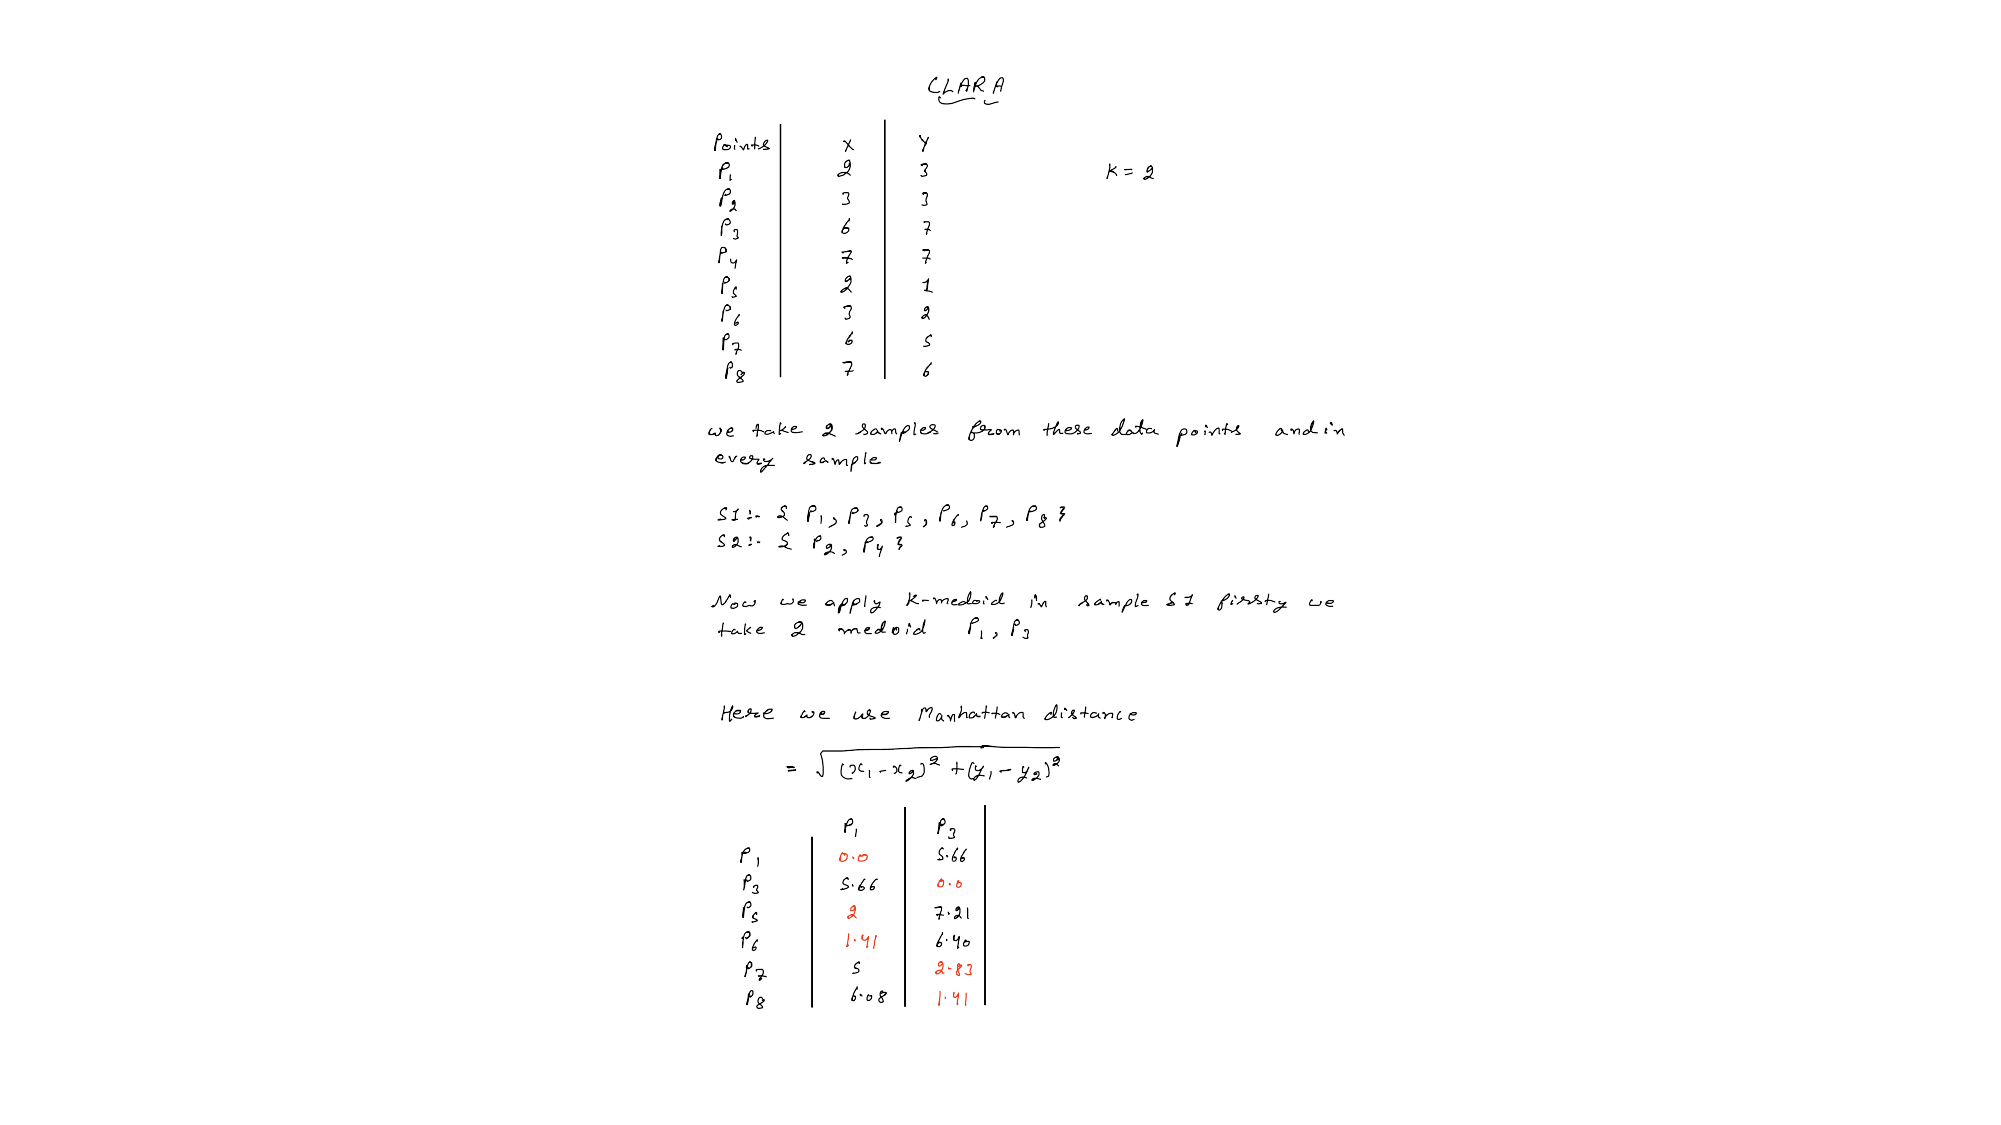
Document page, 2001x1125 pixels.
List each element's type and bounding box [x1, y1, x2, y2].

picture [918, 705, 1025, 722]
text_box [1059, 506, 1066, 522]
picture [780, 598, 807, 606]
picture [719, 162, 732, 181]
picture [920, 221, 931, 235]
picture [1111, 418, 1159, 436]
picture [715, 454, 775, 473]
picture [717, 507, 739, 521]
picture [842, 361, 855, 376]
picture [928, 76, 1004, 105]
picture [839, 852, 869, 862]
picture [720, 275, 737, 298]
picture [921, 249, 938, 265]
picture [840, 275, 852, 293]
picture [968, 420, 1020, 441]
picture [1044, 704, 1137, 721]
picture [934, 906, 969, 920]
picture [852, 961, 860, 974]
picture [839, 192, 850, 206]
picture [936, 932, 970, 949]
picture [1184, 594, 1193, 606]
picture [937, 847, 967, 862]
picture [1143, 165, 1154, 180]
picture [843, 139, 854, 152]
picture [725, 361, 745, 383]
picture [841, 218, 850, 234]
picture [893, 506, 912, 527]
picture [937, 818, 957, 839]
picture [719, 188, 737, 212]
picture [791, 621, 807, 637]
picture [828, 517, 837, 528]
text_box [876, 518, 883, 528]
picture [1042, 421, 1092, 436]
picture [717, 622, 765, 637]
picture [807, 505, 822, 525]
picture [935, 961, 973, 976]
picture [721, 705, 774, 722]
picture [838, 619, 926, 635]
picture [740, 847, 759, 867]
text_box [785, 766, 797, 772]
picture [840, 876, 878, 891]
picture [851, 986, 887, 1003]
picture [778, 532, 792, 550]
picture [937, 878, 962, 888]
picture [843, 305, 852, 320]
picture [923, 334, 932, 347]
picture [853, 709, 890, 720]
picture [777, 505, 788, 521]
picture [1176, 423, 1241, 447]
picture [847, 905, 857, 919]
picture [848, 507, 869, 527]
picture [718, 218, 739, 269]
picture [813, 535, 847, 556]
picture [920, 192, 928, 206]
picture [938, 991, 967, 1006]
picture [1026, 505, 1047, 528]
picture [939, 504, 968, 528]
picture [711, 594, 756, 609]
picture [803, 452, 881, 472]
picture [905, 590, 1005, 606]
picture [714, 133, 770, 151]
picture [746, 990, 765, 1009]
picture [844, 331, 853, 345]
picture [837, 159, 851, 177]
picture [721, 303, 740, 326]
text_box [816, 745, 1060, 784]
picture [1078, 593, 1149, 613]
text_box [896, 536, 903, 550]
picture [1217, 593, 1369, 613]
picture [744, 961, 767, 981]
picture [844, 818, 857, 837]
picture [1011, 619, 1029, 639]
picture [923, 362, 932, 377]
picture [742, 874, 759, 894]
picture [979, 505, 1015, 528]
picture [742, 901, 758, 923]
picture [846, 933, 877, 949]
picture [1030, 594, 1047, 608]
picture [922, 278, 933, 293]
picture [863, 536, 884, 557]
text_box [992, 632, 998, 639]
picture [708, 427, 734, 437]
picture [721, 333, 742, 355]
picture [1106, 163, 1133, 180]
picture [799, 710, 830, 719]
picture [1166, 592, 1176, 606]
picture [822, 423, 836, 437]
picture [717, 534, 742, 548]
picture [919, 135, 929, 152]
text_box [922, 519, 928, 528]
picture [968, 617, 984, 639]
picture [855, 422, 939, 443]
text_box [1324, 421, 1345, 436]
picture [741, 931, 758, 951]
picture [920, 163, 928, 178]
picture [921, 306, 930, 320]
picture [752, 422, 803, 437]
picture [1274, 420, 1318, 436]
picture [839, 250, 853, 264]
picture [825, 595, 881, 614]
